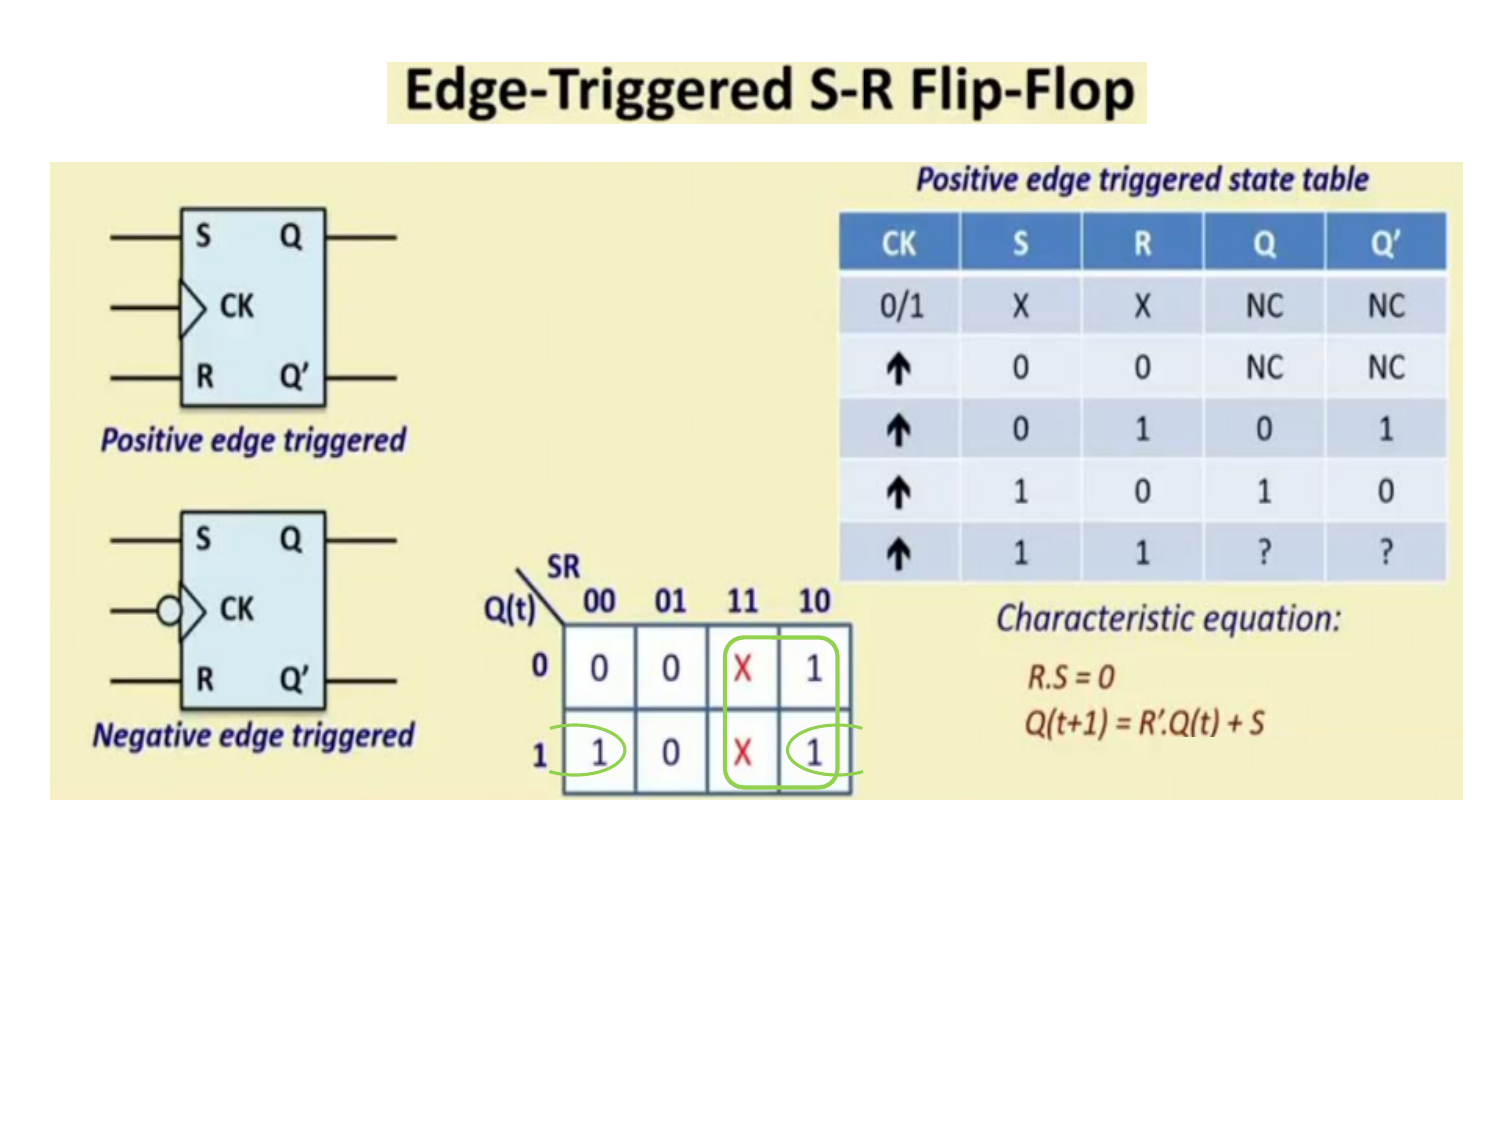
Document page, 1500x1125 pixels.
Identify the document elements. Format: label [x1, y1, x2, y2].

picture [49, 162, 1463, 801]
picture [387, 62, 1148, 124]
